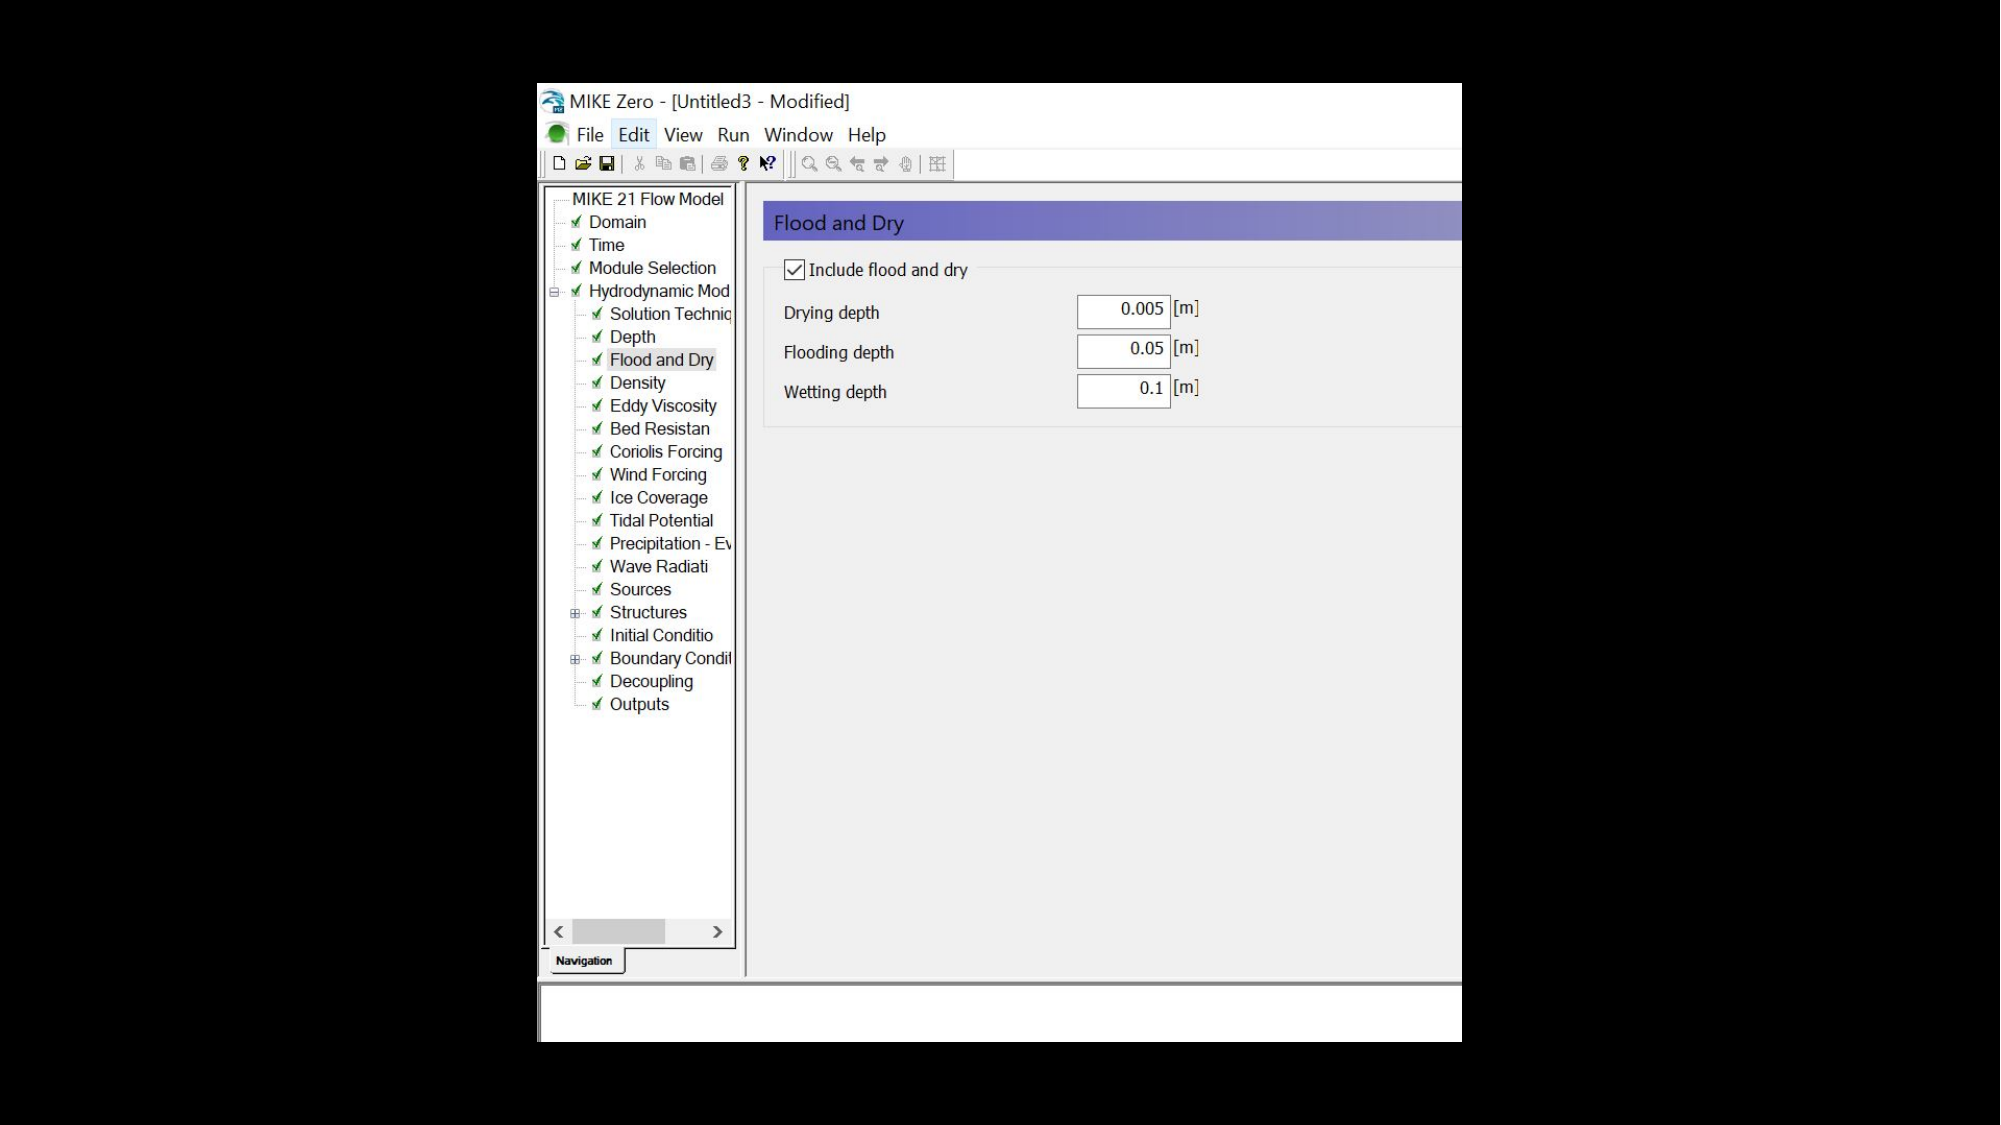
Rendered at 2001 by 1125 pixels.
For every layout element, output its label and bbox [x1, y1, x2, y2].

picture [537, 83, 1462, 1042]
